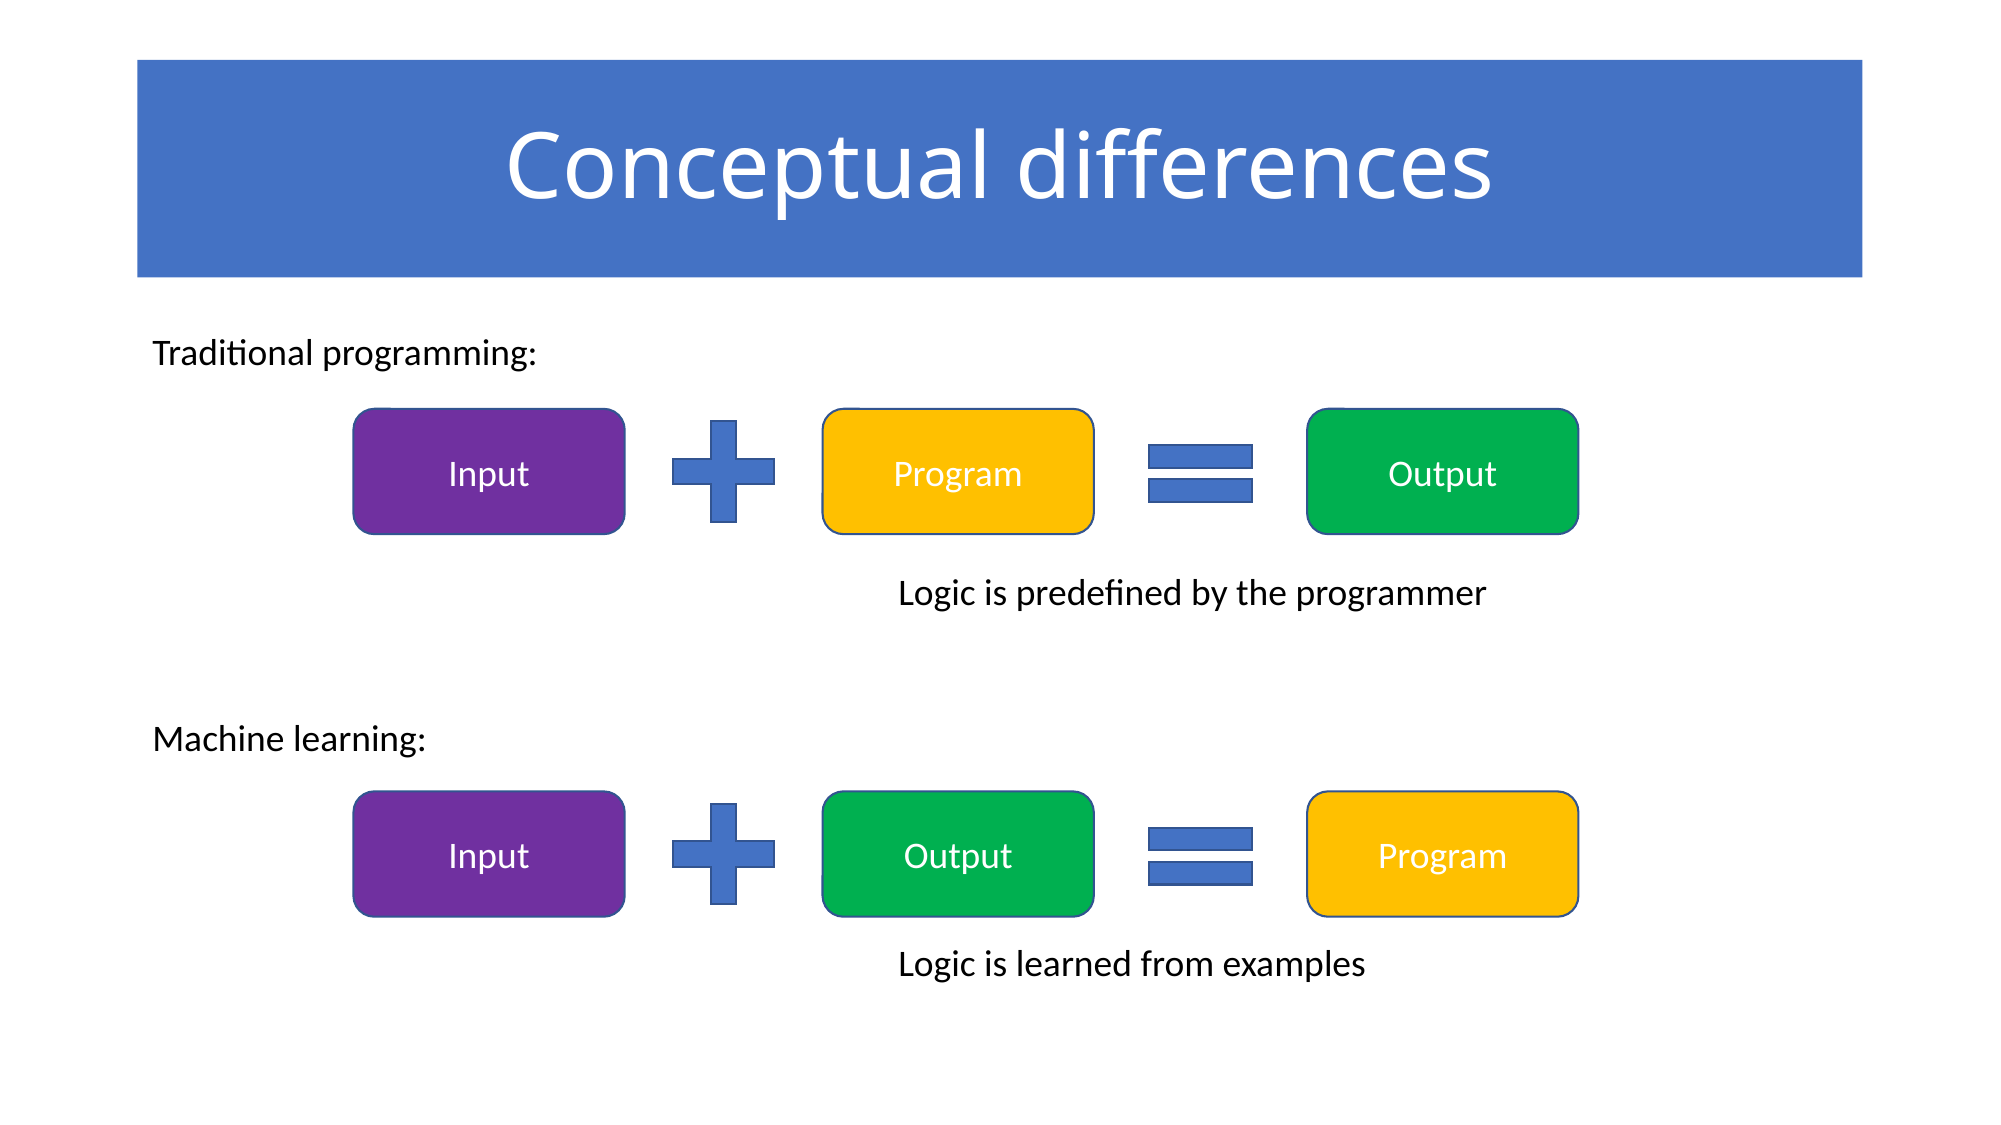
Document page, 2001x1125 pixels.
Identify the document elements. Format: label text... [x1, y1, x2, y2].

title Conceptual differences [137, 59, 1863, 278]
text_box Program [821, 407, 1095, 536]
text_box [672, 803, 775, 905]
text_box Traditional programming: [137, 320, 568, 381]
text_box [1148, 827, 1253, 851]
text_box [1148, 861, 1253, 886]
text_box Logic is learned from examples [883, 931, 1546, 991]
text_box Input [352, 407, 626, 536]
text_box [1148, 444, 1253, 469]
text_box Logic is predefined by the programmer [883, 560, 1546, 621]
text_box Machine learning: [137, 706, 568, 766]
text_box Input [352, 790, 626, 918]
text_box Program [1306, 790, 1580, 918]
text_box [1148, 478, 1253, 503]
text_box Output [821, 790, 1095, 918]
text_box [672, 420, 775, 523]
text_box Output [1306, 407, 1580, 536]
